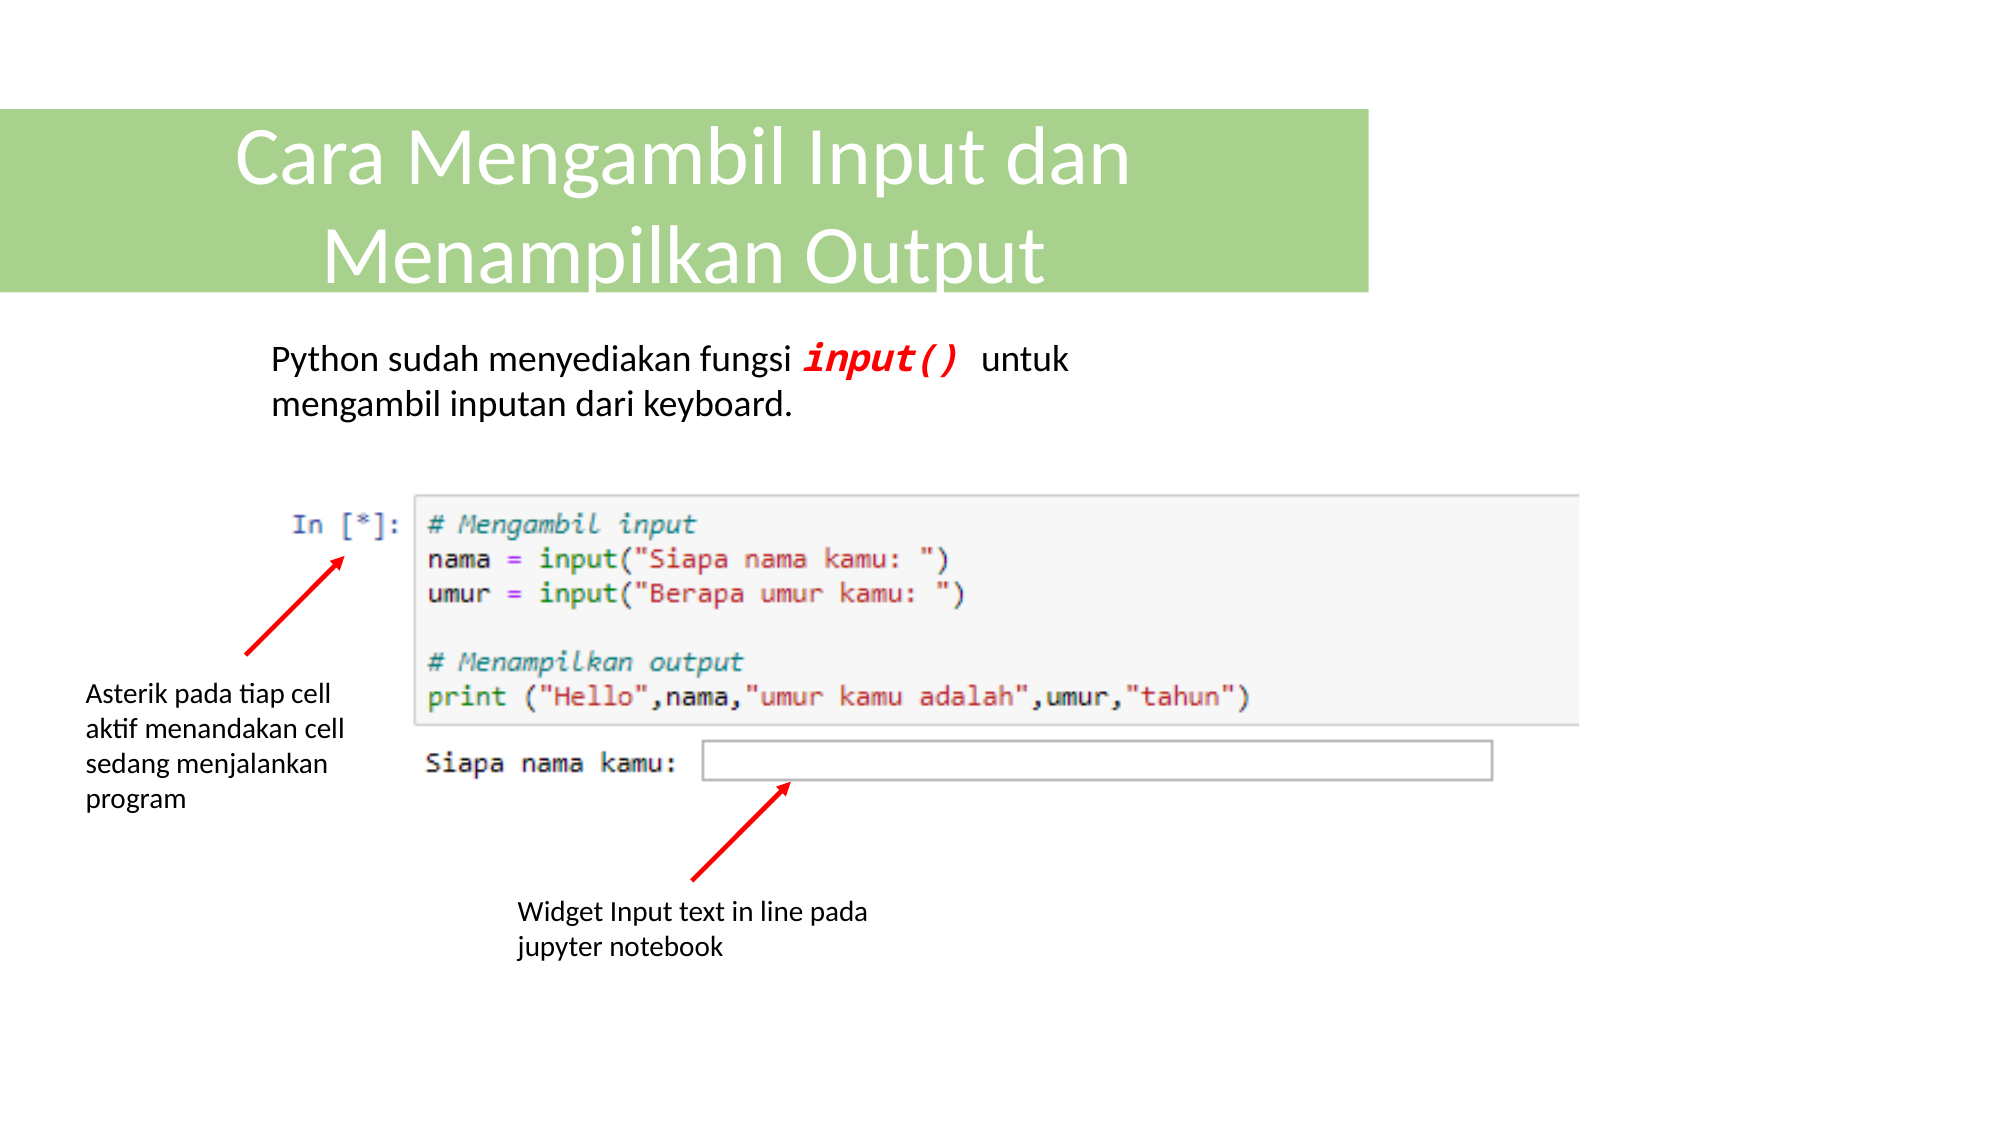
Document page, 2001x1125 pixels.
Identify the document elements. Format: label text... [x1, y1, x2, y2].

text_box Asterik pada tiap cell aktif menandakan cell sedang menjalankan program [70, 666, 379, 822]
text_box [691, 781, 791, 881]
text_box Python sudah menyediakan fungsi input() untuk mengambil inputan dari keyboard. [256, 326, 1257, 431]
text_box Widget Input text in line pada jupyter notebook [502, 885, 913, 970]
picture [245, 456, 1580, 807]
text_box Cara Mengambil Input dan Menampilkan Output [0, 108, 1370, 293]
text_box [245, 555, 345, 656]
